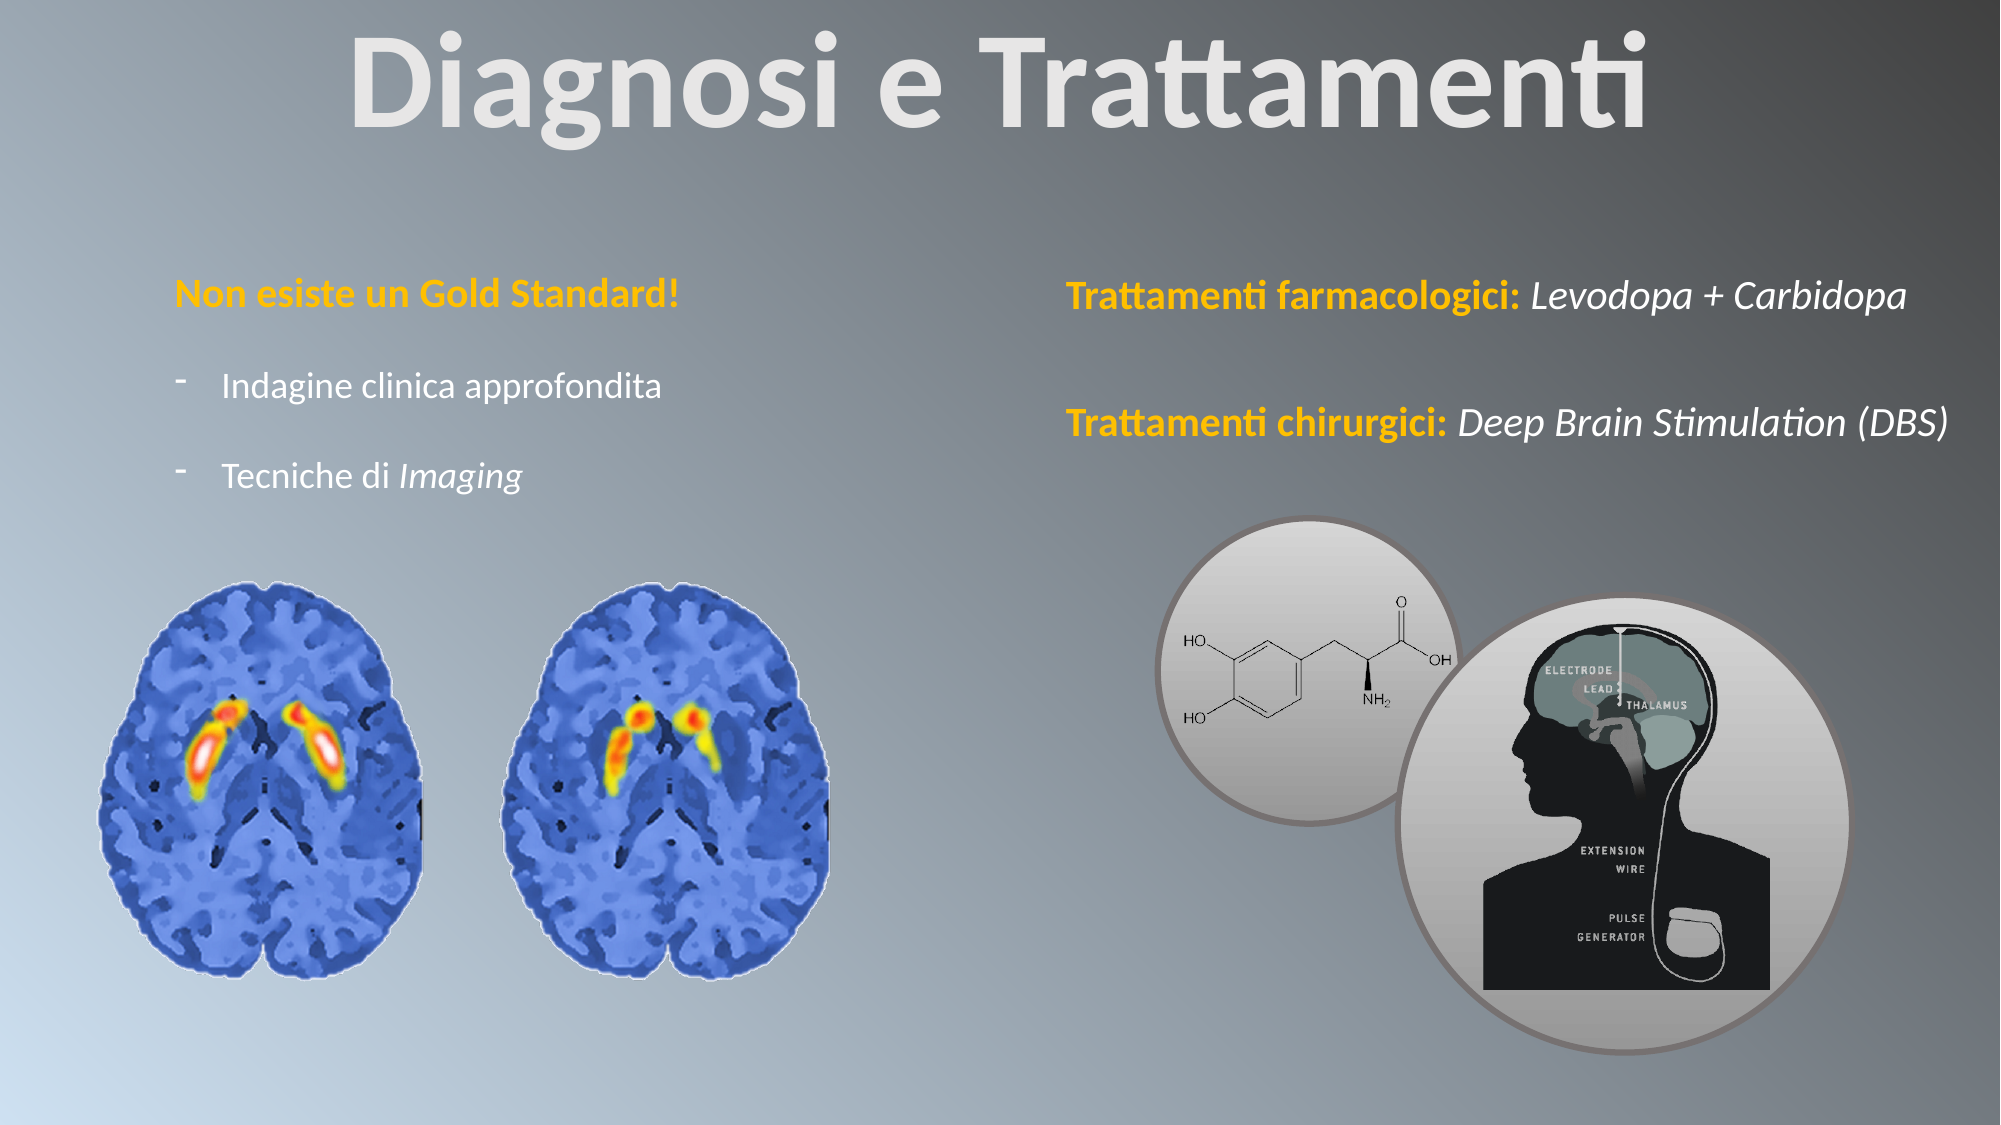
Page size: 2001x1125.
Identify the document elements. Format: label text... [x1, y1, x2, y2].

picture [1483, 621, 1770, 990]
text_box [1454, 621, 1462, 670]
text_box Trattamenti farmacologici: Levodopa + Carbidopa [1051, 260, 1981, 326]
text_box [1396, 643, 1854, 1054]
picture [1180, 593, 1454, 726]
text_box [1517, 593, 1733, 621]
text_box Diagnosi e Trattamenti [105, 0, 1895, 163]
text_box Non esiste un Gold Standard! Indagine clinica approfondita Tecniche di Imaging [159, 258, 949, 504]
text_box Trattamenti chirurgici: Deep Brain Stimulation (DBS) [1051, 386, 1981, 497]
text_box [1156, 517, 1441, 825]
picture [79, 572, 847, 990]
